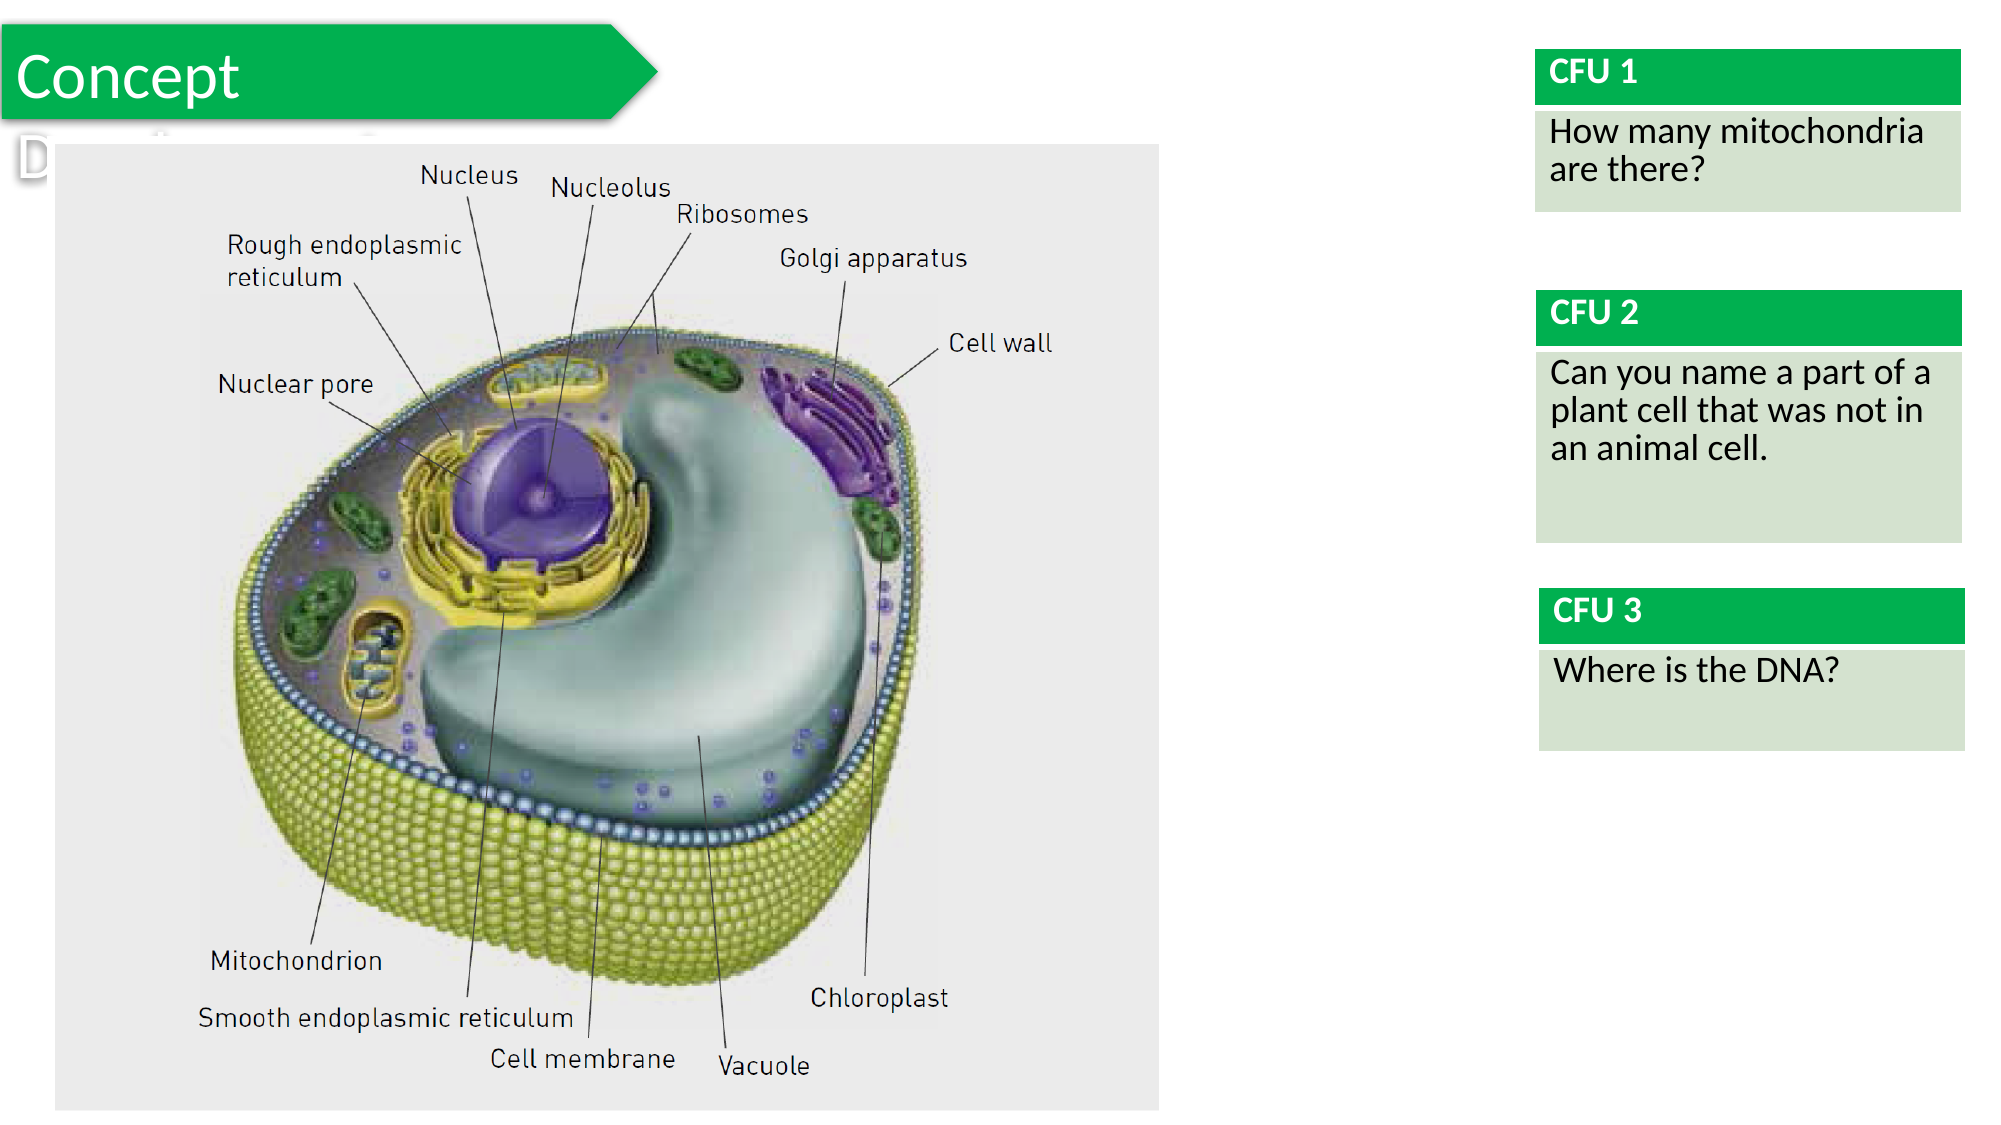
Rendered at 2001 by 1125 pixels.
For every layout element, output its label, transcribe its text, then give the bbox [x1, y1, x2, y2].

table_cell Can you name a part of a plant cell that was not in an animal cell. [1536, 352, 1962, 543]
table_cell Where is the DNA? [1539, 650, 1965, 751]
picture [47, 136, 1167, 1117]
table_header CFU 1 [1535, 49, 1961, 105]
table_header CFU 2 [1536, 290, 1962, 346]
table_header CFU 3 [1539, 588, 1965, 644]
table_cell How many mitochondria are there? [1535, 111, 1961, 212]
text_box Concept Development [1, 24, 658, 119]
